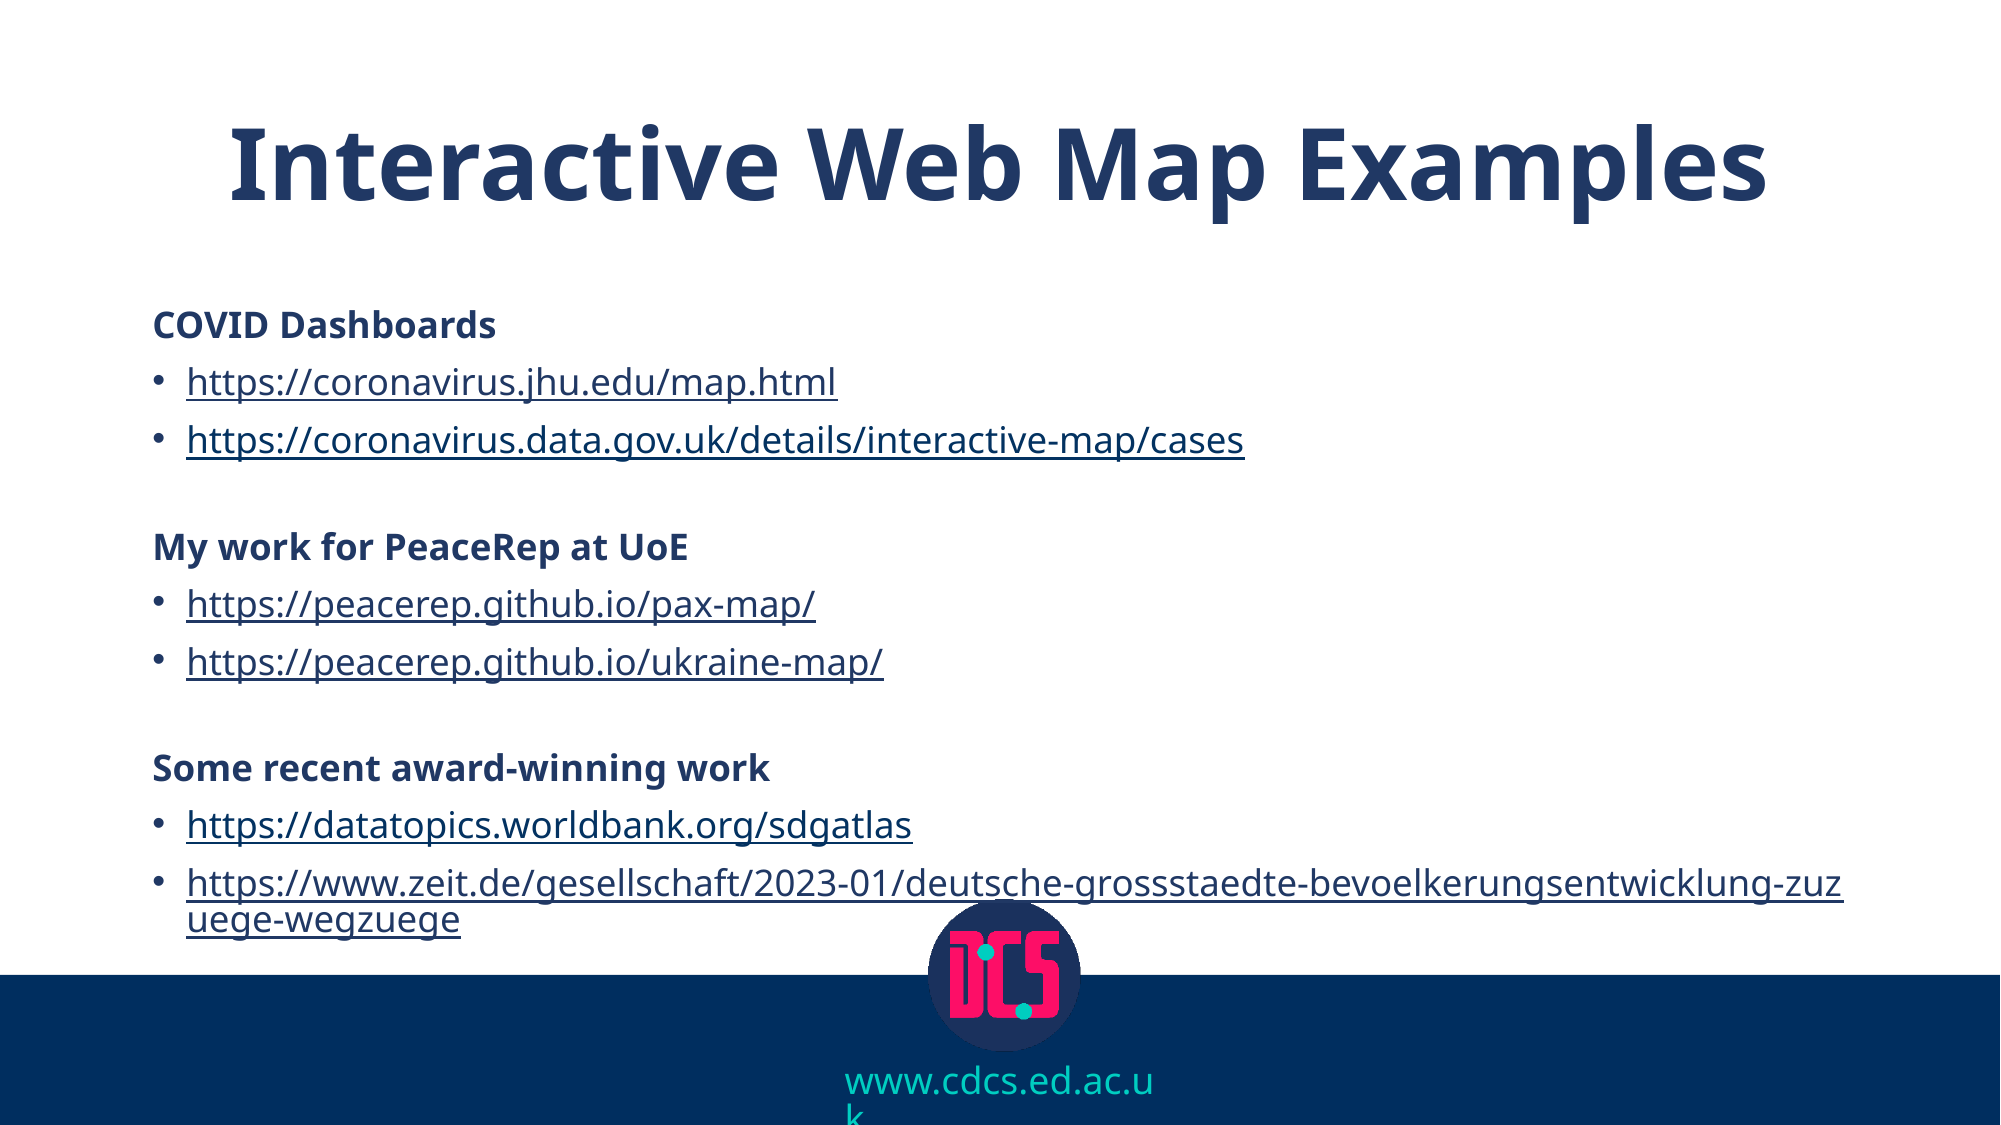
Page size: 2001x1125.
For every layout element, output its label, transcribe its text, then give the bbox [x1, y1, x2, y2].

title Interactive Web Map Examples [137, 59, 1863, 278]
picture [914, 961, 1094, 1065]
list COVID Dashboards https://coronavirus.jhu.edu/map.html https://coronavirus.data.gov.uk/details/interactive-map/cases My work for PeaceRep at UoE https://peacerep.github.io/pax-map/ https://peacerep.github.io/ukraine-map/ Some recent award-winning work https://datatopics.worldbank.org/sdgatlas https://www.zeit.de/gesellschaft/2023-01/deutsche-grossstaedte-bevoelkerungsentwicklung-zuzuege-wegzuege [137, 299, 1863, 961]
